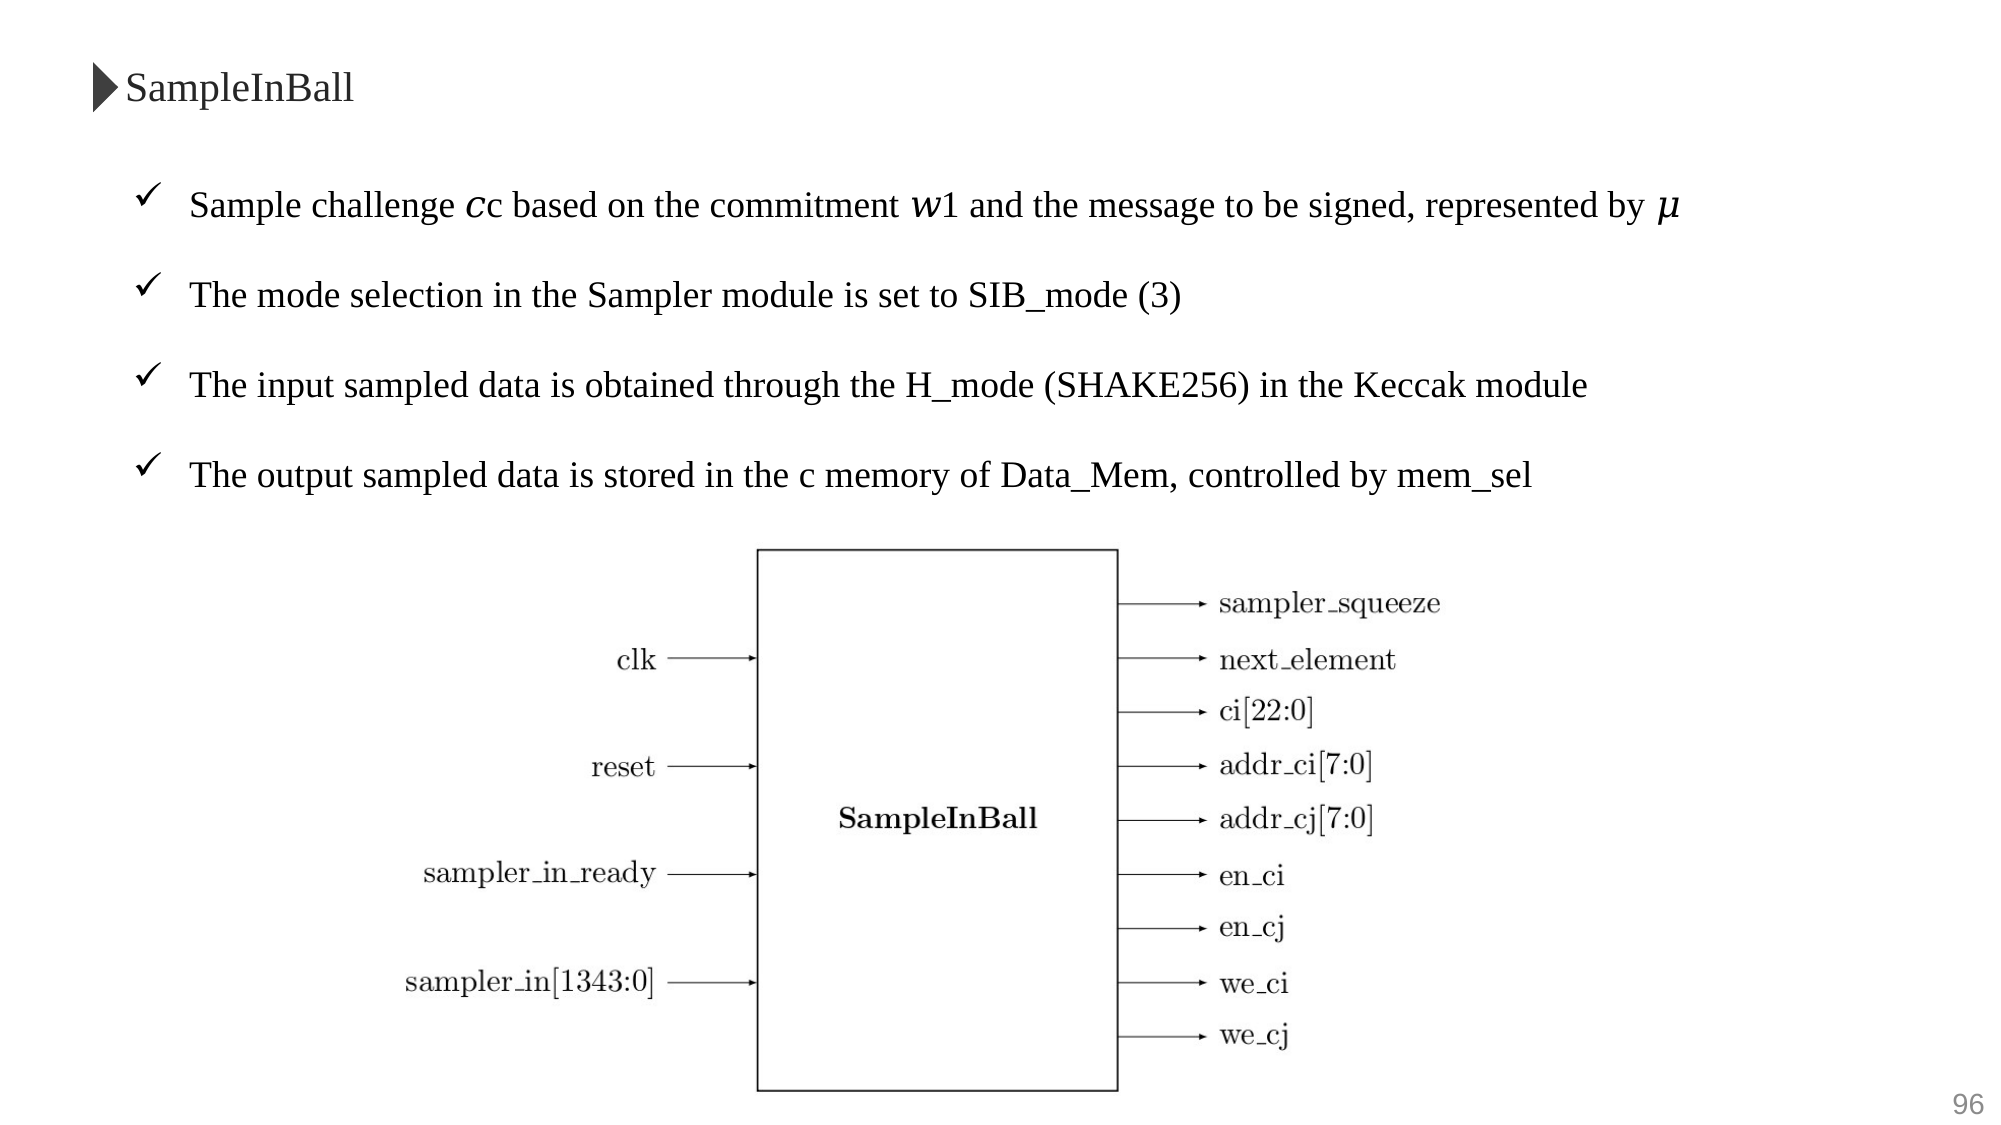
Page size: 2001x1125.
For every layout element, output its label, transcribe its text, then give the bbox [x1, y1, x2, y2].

slide_number 96 [1550, 1072, 2000, 1125]
text_box Sample challenge 𝑐c based on the commitment 𝑤1 and the message to be signed, represented by 𝜇 The mode selection in the Sampler module is set to SIB_mode (3) The input sampled data is obtained through the H_mode (SHAKE256) in the Keccak module The output sampled data is stored in the c memory of Data_Mem, controlled by mem_sel [118, 127, 1724, 503]
picture [389, 534, 1453, 1108]
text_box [93, 52, 371, 118]
